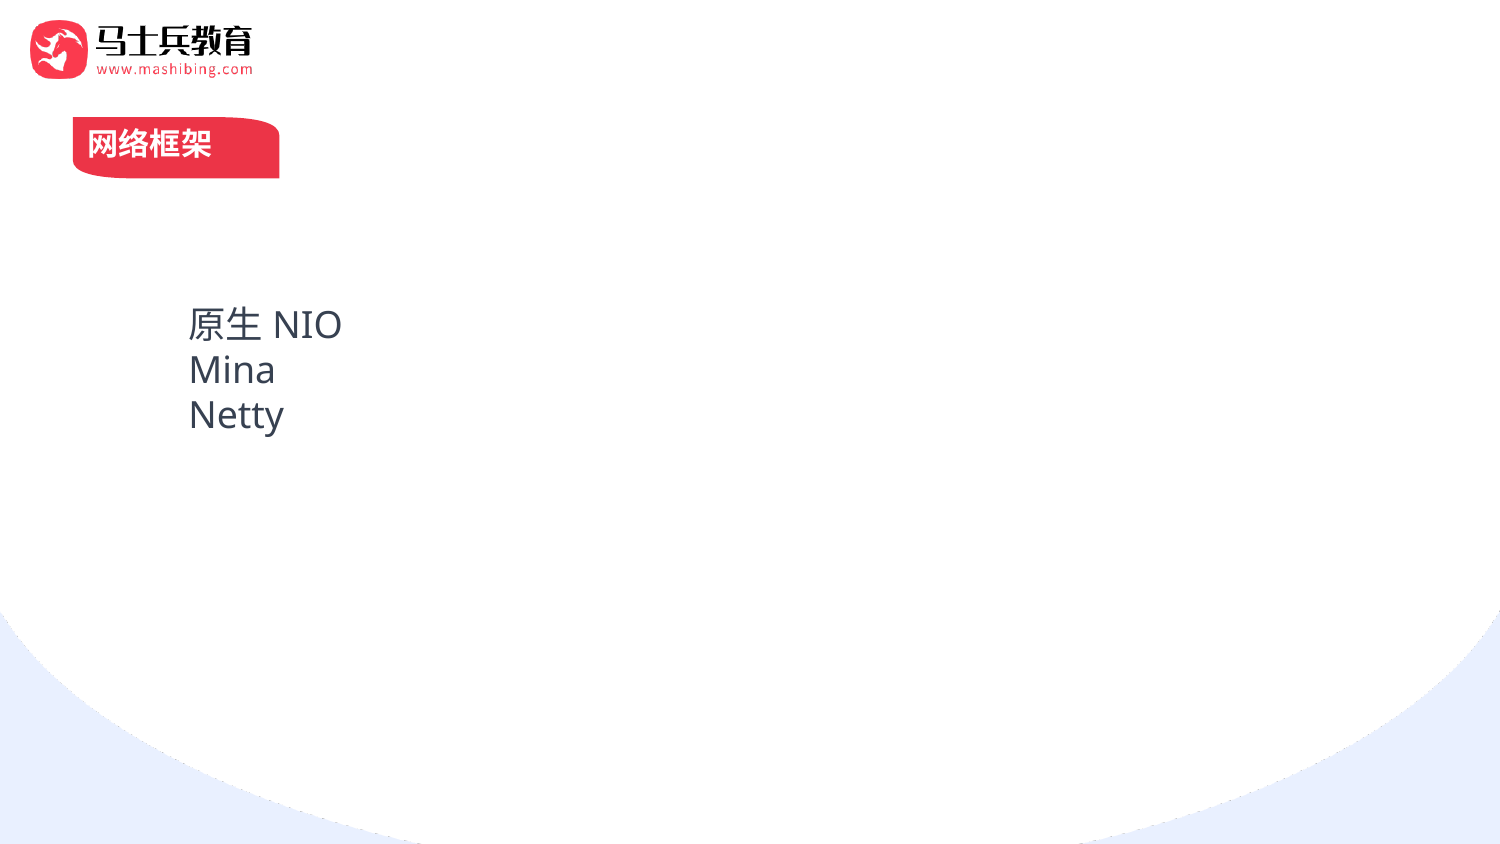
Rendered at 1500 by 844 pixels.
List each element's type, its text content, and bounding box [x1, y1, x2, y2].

text_box 网络框架 [72, 117, 280, 179]
picture [30, 20, 252, 79]
picture [0, 610, 1500, 844]
text_box 原生NIO Mina Netty [173, 216, 1394, 559]
